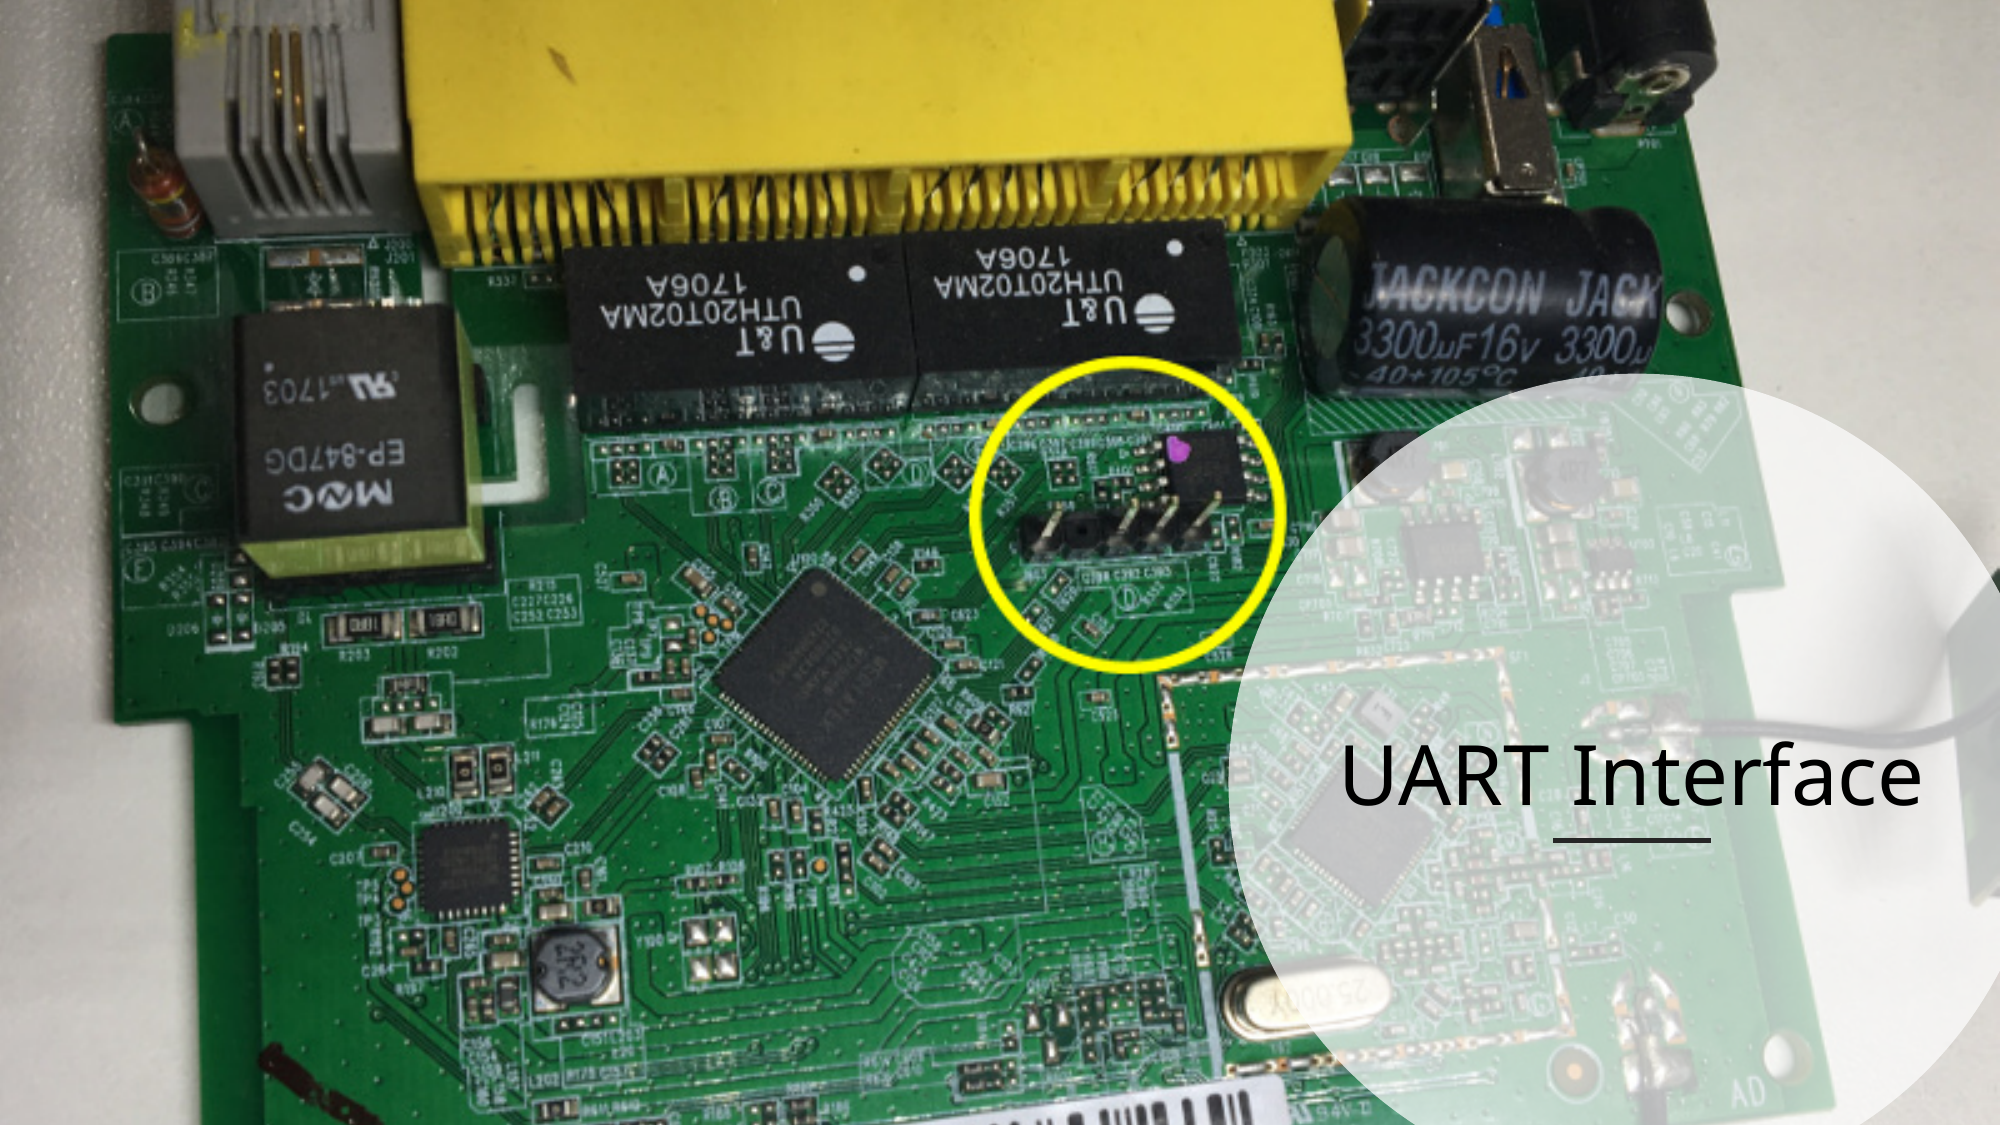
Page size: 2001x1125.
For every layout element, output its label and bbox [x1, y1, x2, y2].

list [0, 0, 2000, 1125]
